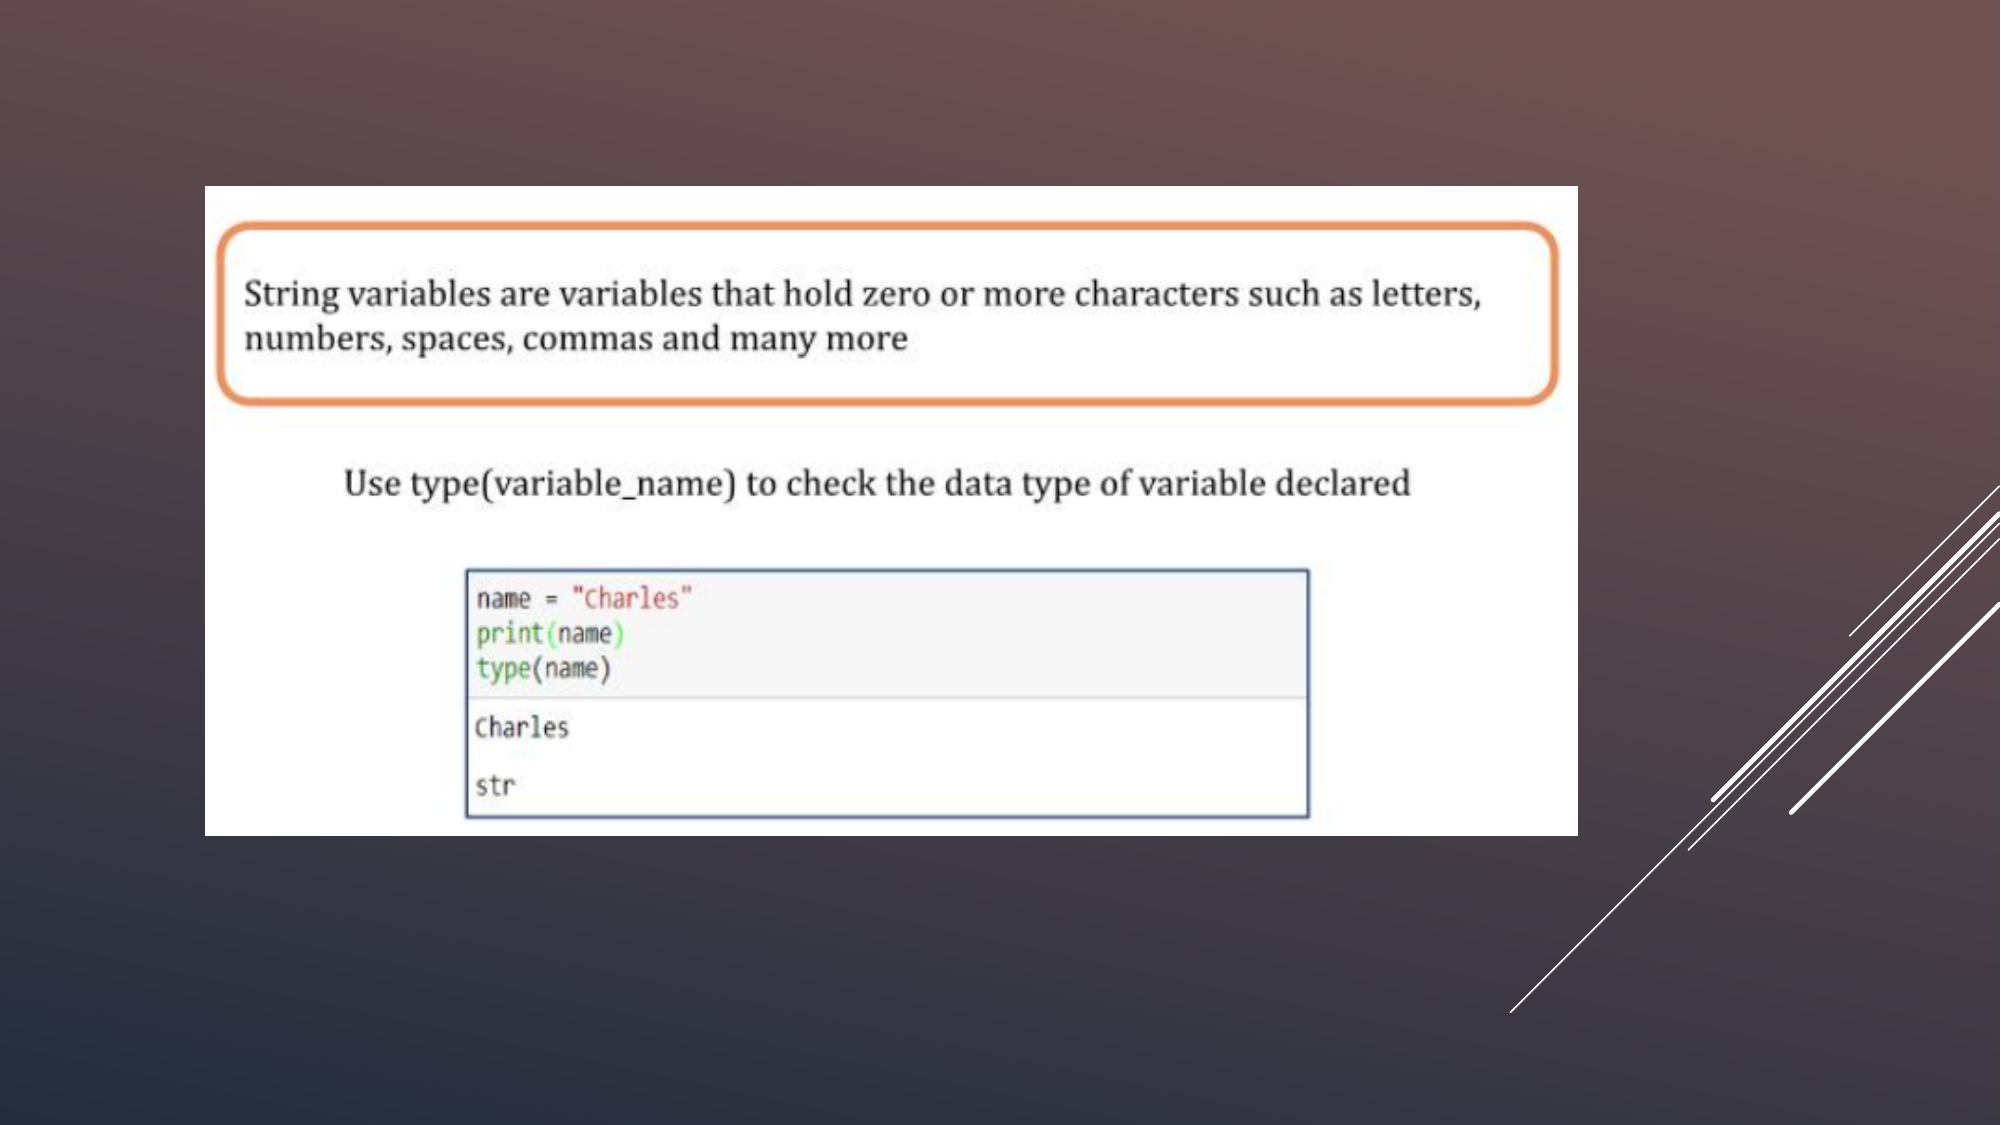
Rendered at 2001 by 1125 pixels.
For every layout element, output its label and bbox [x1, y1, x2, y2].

picture [205, 186, 1578, 837]
